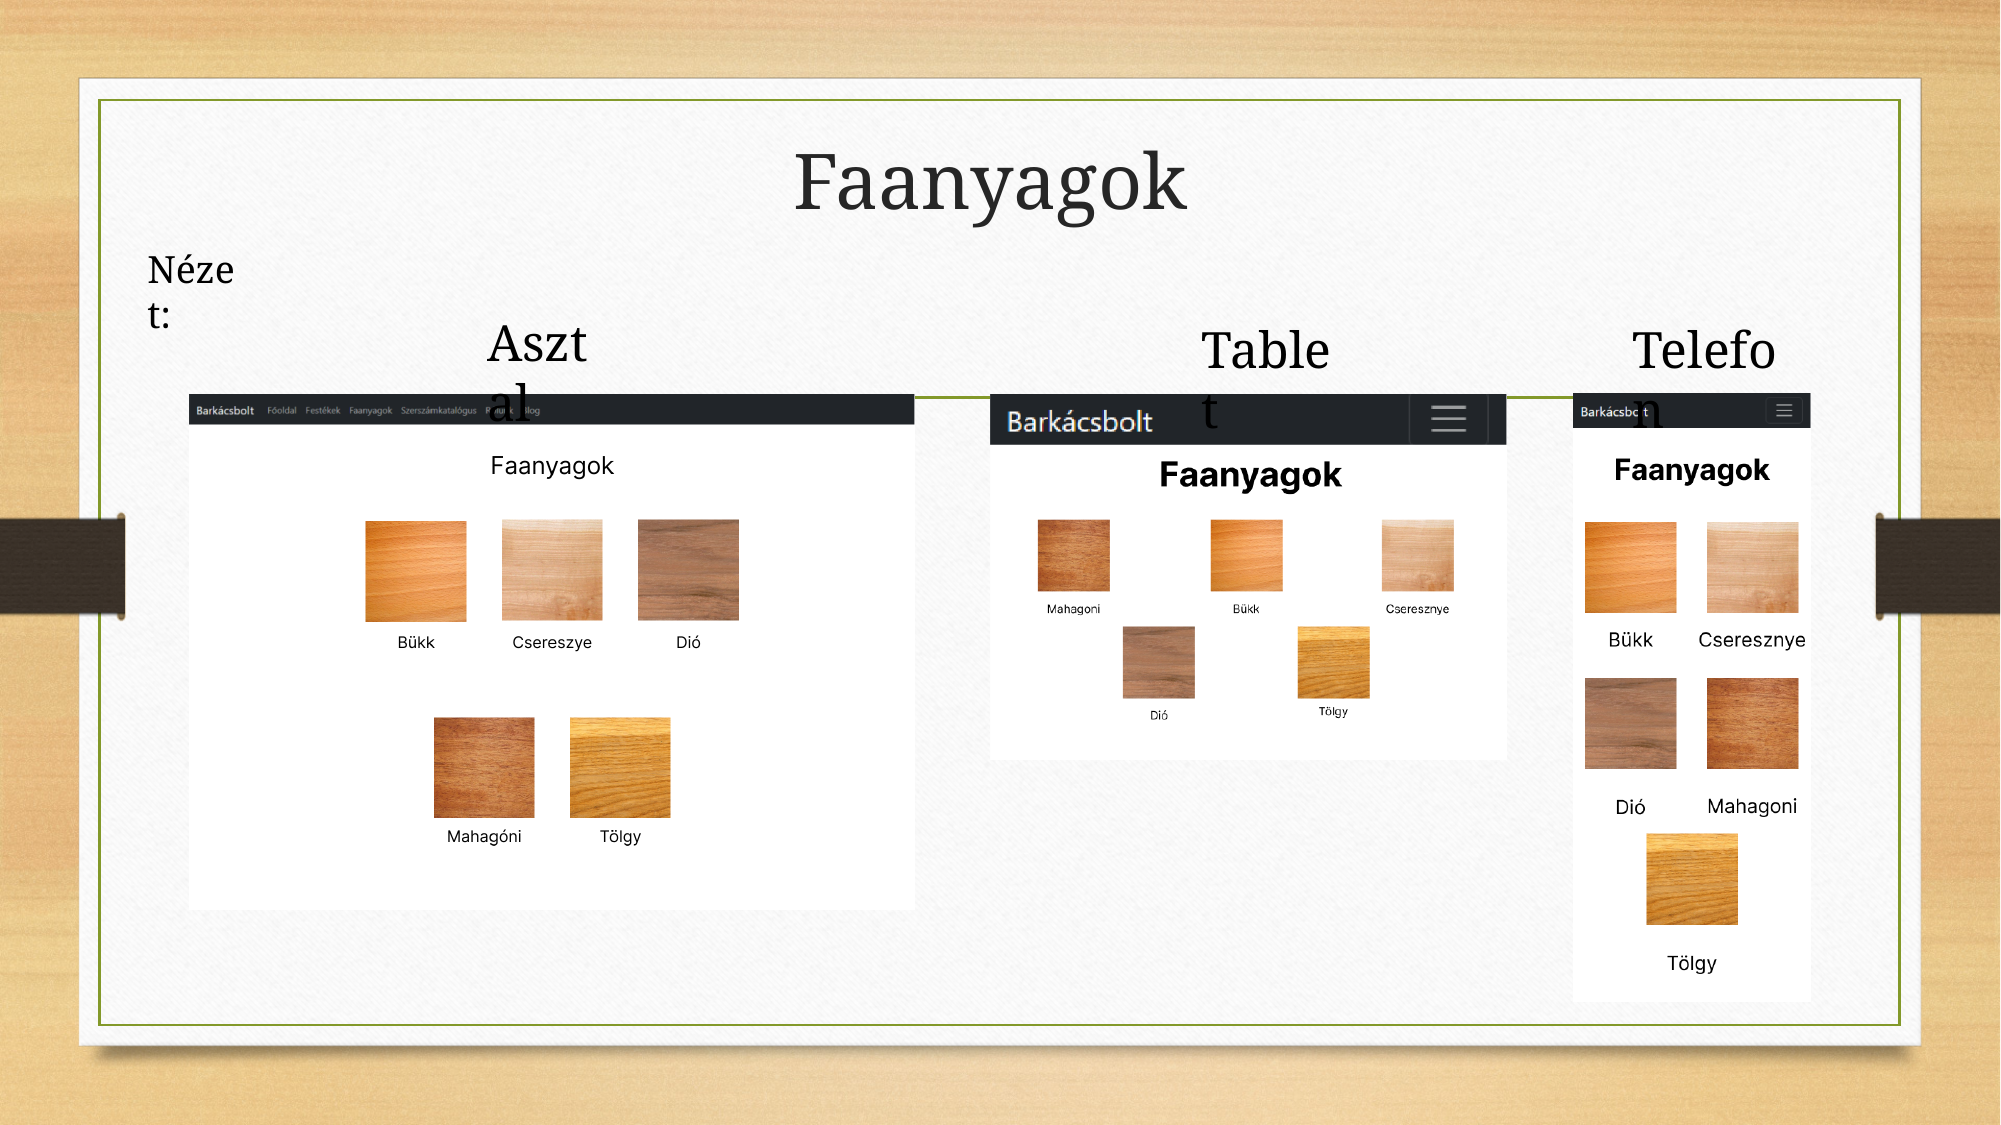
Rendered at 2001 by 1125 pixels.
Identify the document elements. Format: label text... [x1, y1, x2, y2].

text_box Tablet [1186, 310, 1359, 393]
text_box Telefon [1617, 310, 1800, 393]
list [189, 394, 915, 911]
text_box Asztal [472, 303, 631, 394]
text_box Nézet: [132, 238, 259, 344]
picture [0, 0, 2001, 1125]
title Faanyagok [738, 124, 1243, 233]
